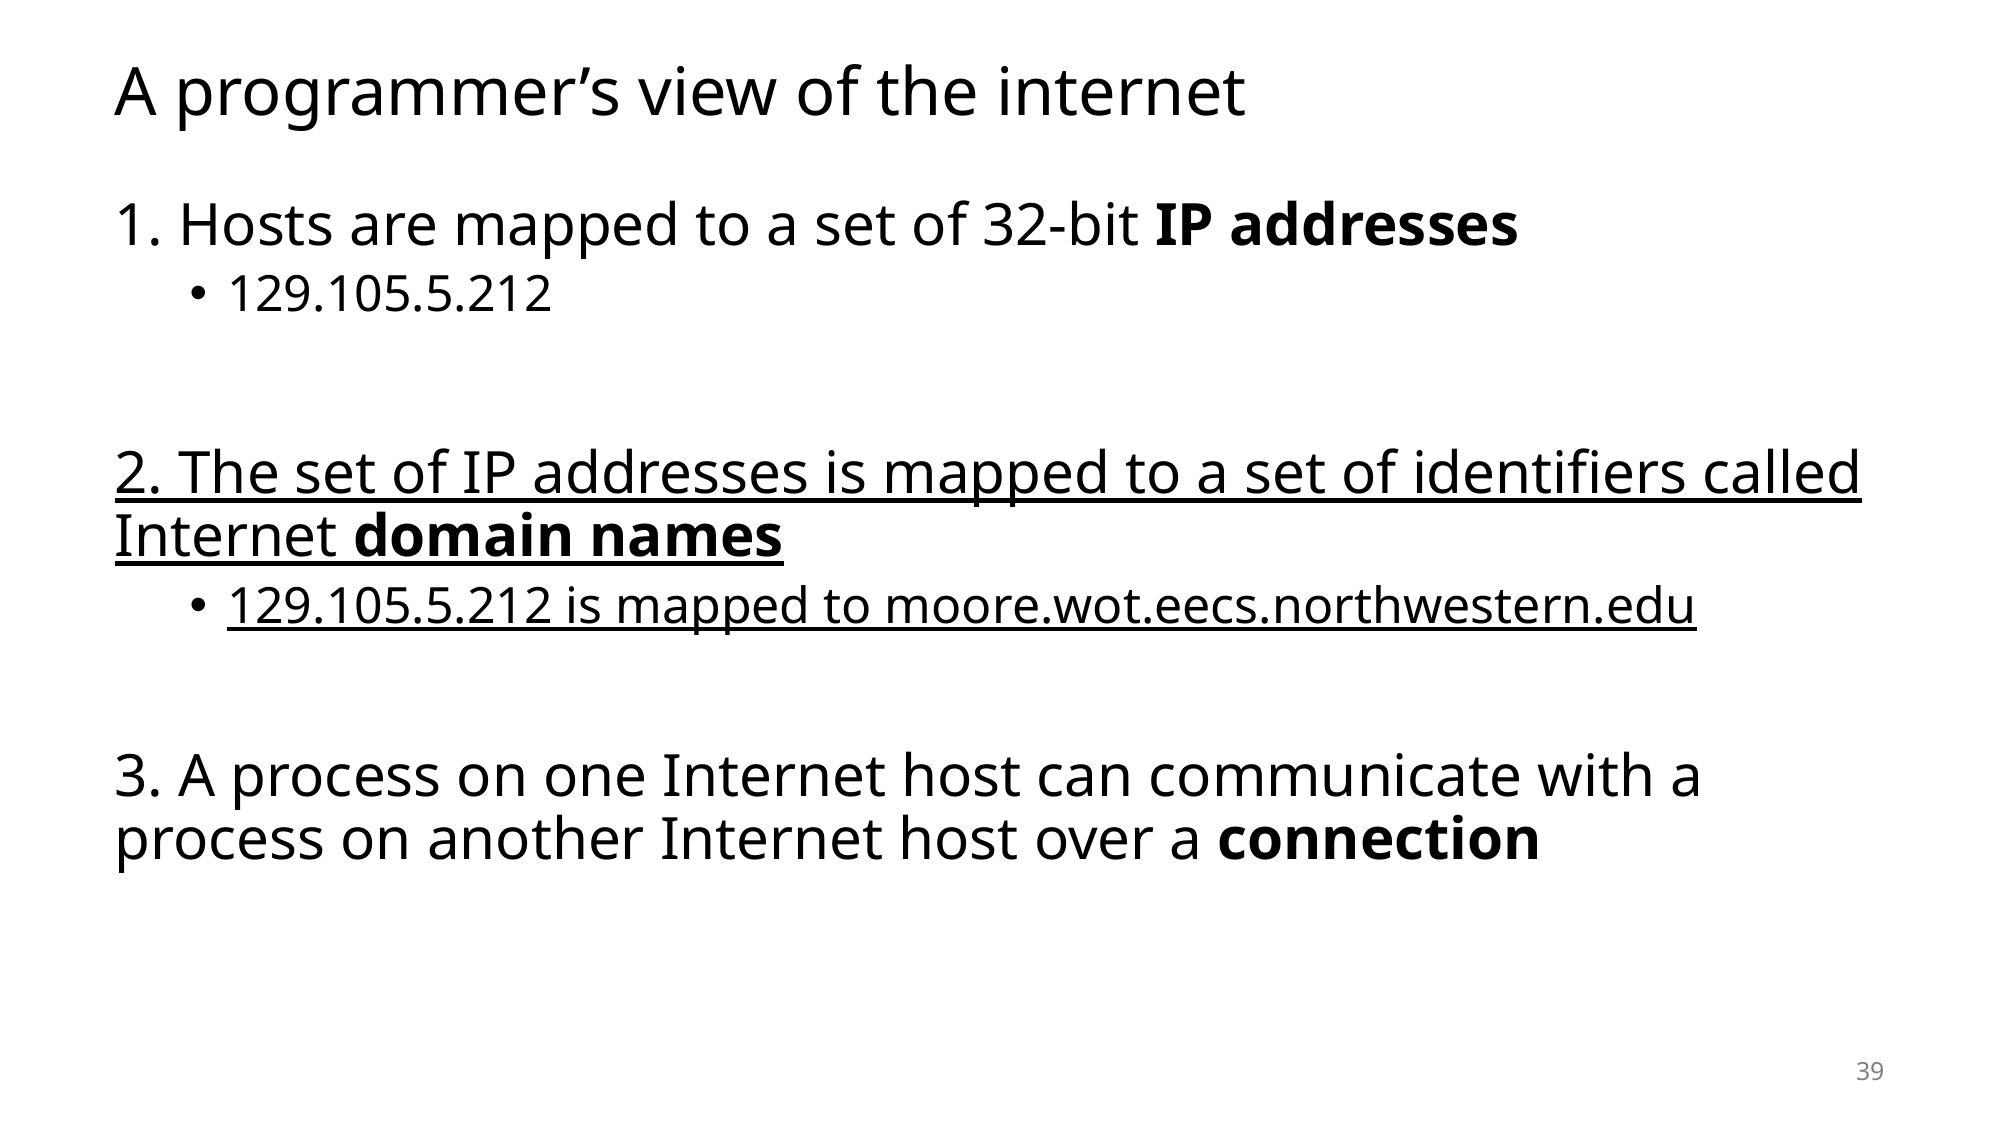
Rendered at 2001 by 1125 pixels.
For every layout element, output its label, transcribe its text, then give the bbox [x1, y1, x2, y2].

slide_number 39 [1749, 1042, 1900, 1103]
title A programmer’s view of the internet [99, 37, 1900, 150]
list 1. Hosts are mapped to a set of 32-bit IP addresses 129.105.5.212 2. The set of IP addresses is mapped to a set of identifiers called Internet domain names 129.105.5.212 is mapped to moore.wot.eecs.northwestern.edu 3. A process on one Internet host can communicate with a process on another Internet host over a connection [99, 187, 1900, 1013]
